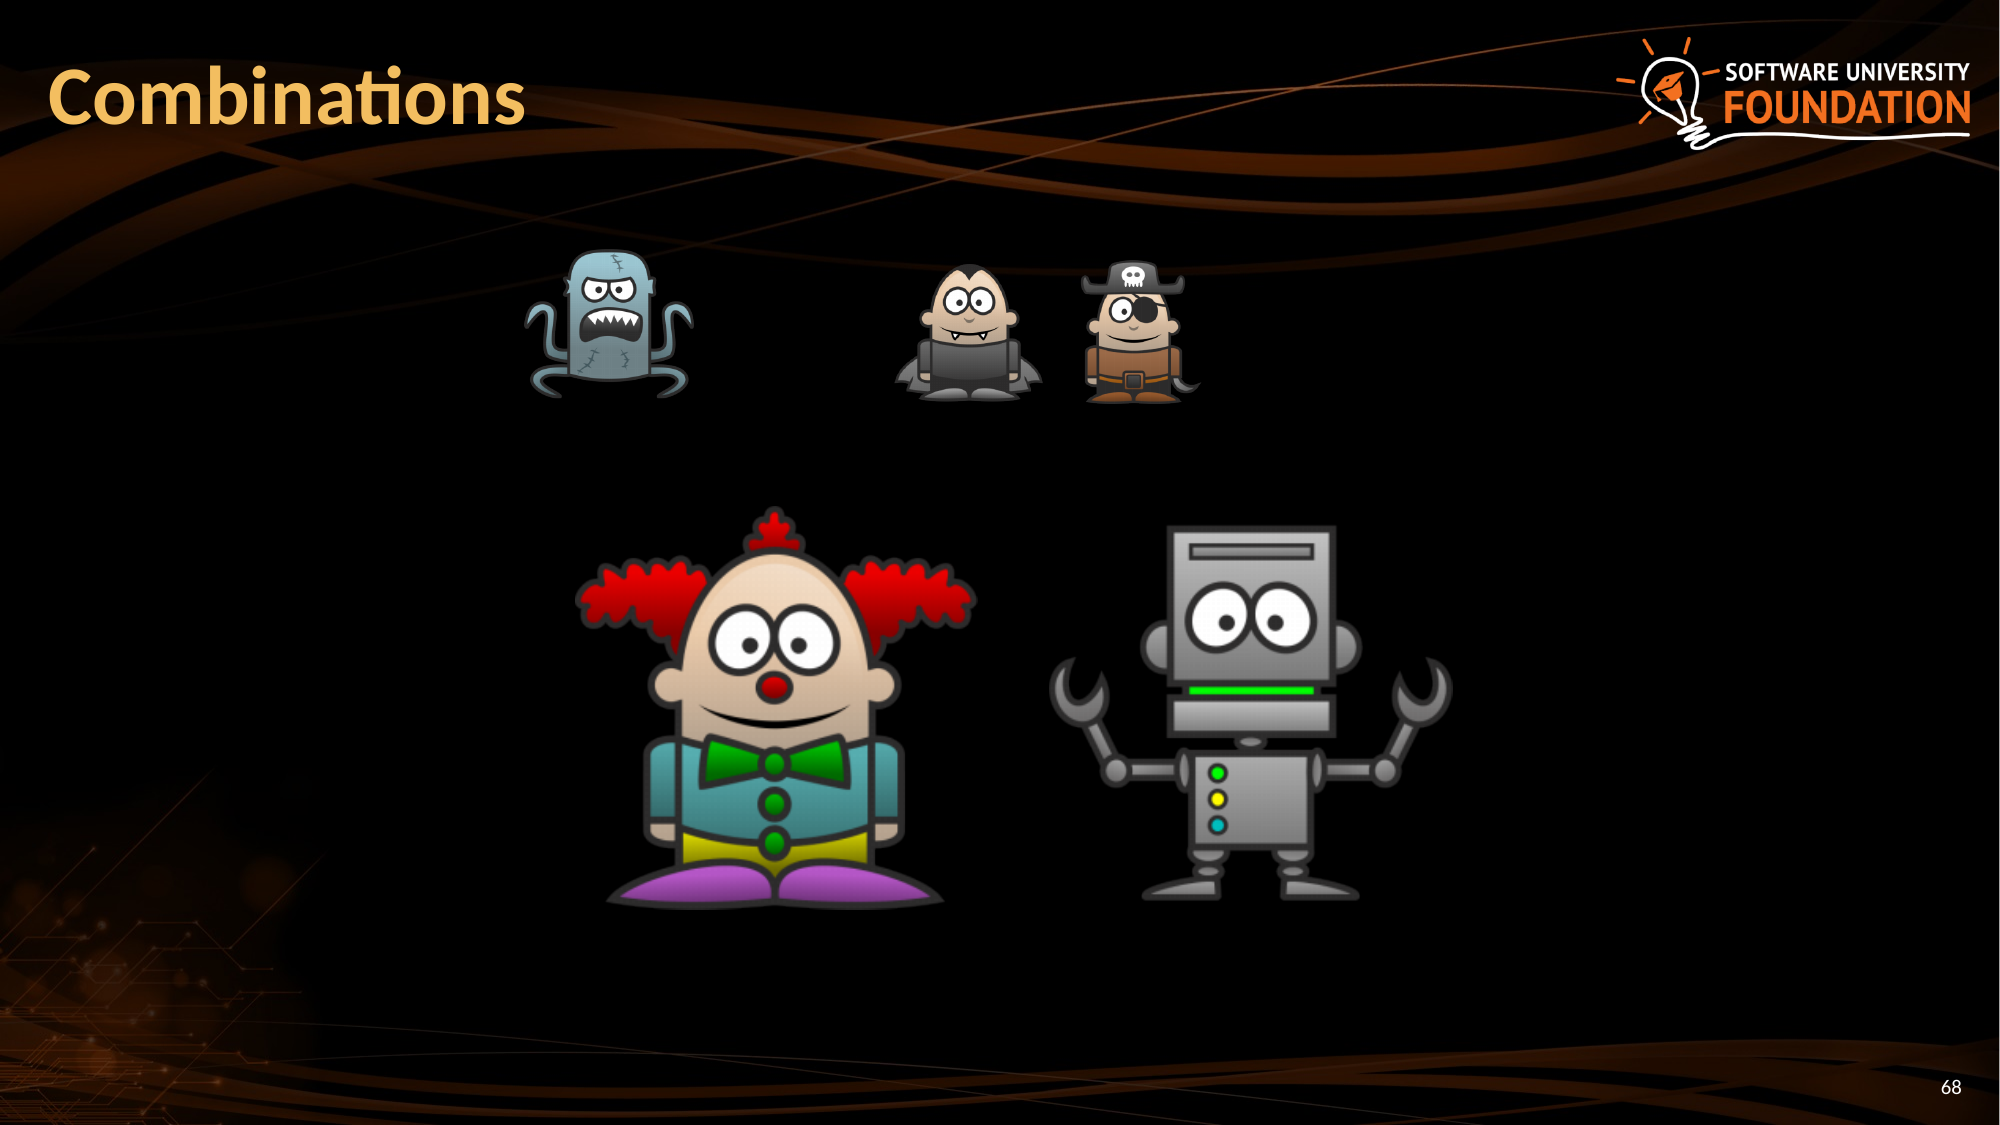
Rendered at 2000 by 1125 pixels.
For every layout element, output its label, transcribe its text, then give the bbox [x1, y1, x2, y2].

picture [0, 0, 2000, 1125]
slide_number 68 [1897, 1070, 1968, 1103]
title Combinations [30, 6, 1602, 189]
